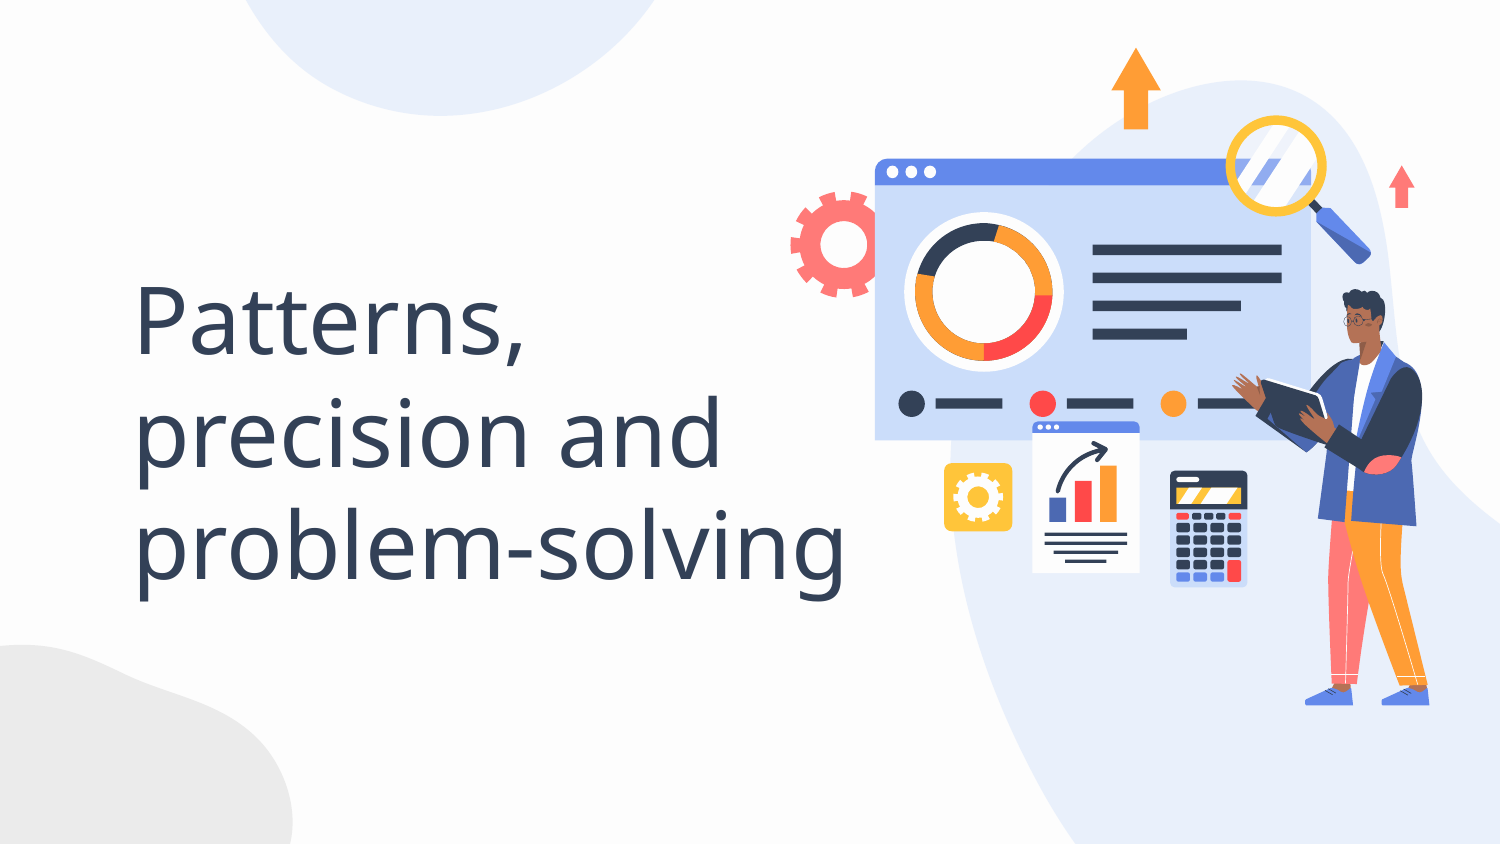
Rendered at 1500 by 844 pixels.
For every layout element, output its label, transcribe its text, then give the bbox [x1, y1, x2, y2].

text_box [789, 47, 1430, 706]
title Patterns, precision and problem-solving [116, 271, 784, 588]
